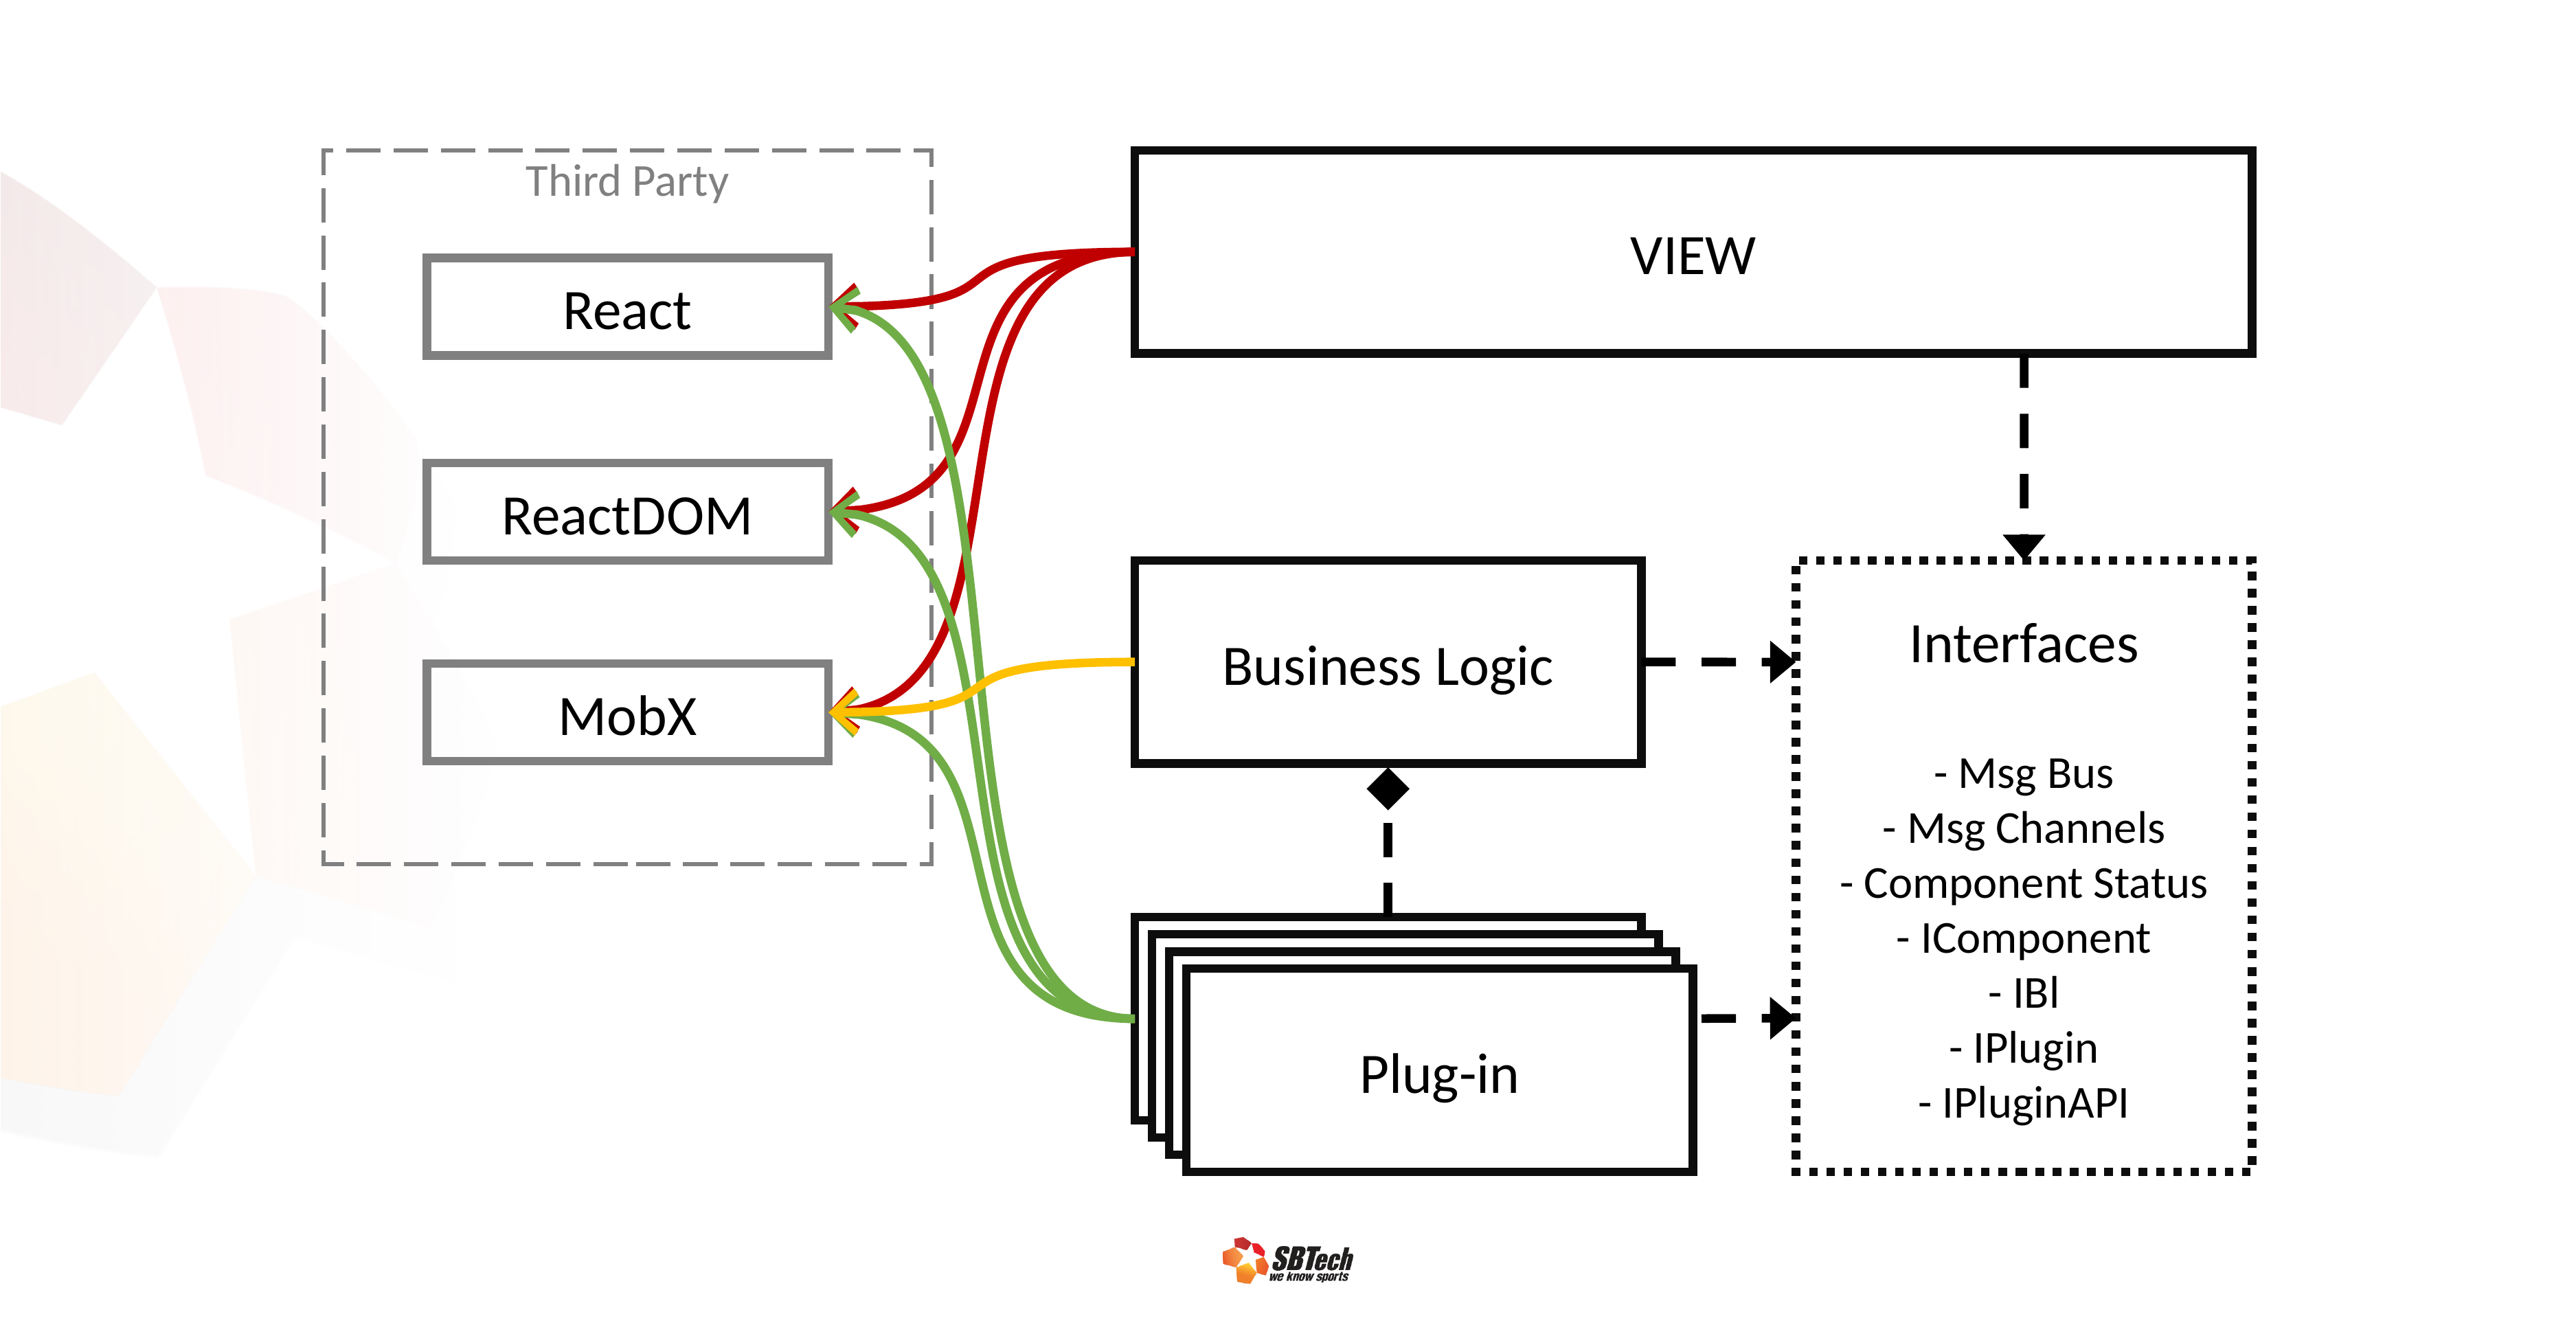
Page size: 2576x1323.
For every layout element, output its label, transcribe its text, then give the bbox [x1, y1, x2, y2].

text_box React [426, 257, 828, 356]
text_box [828, 251, 1136, 306]
text_box Third Party [323, 150, 932, 865]
text_box ReactDOM [426, 462, 828, 561]
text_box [1135, 150, 2252, 1172]
picture [1223, 1237, 1353, 1284]
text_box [828, 306, 1136, 662]
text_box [828, 713, 1136, 1019]
text_box MobX [426, 663, 828, 762]
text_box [828, 662, 1136, 713]
